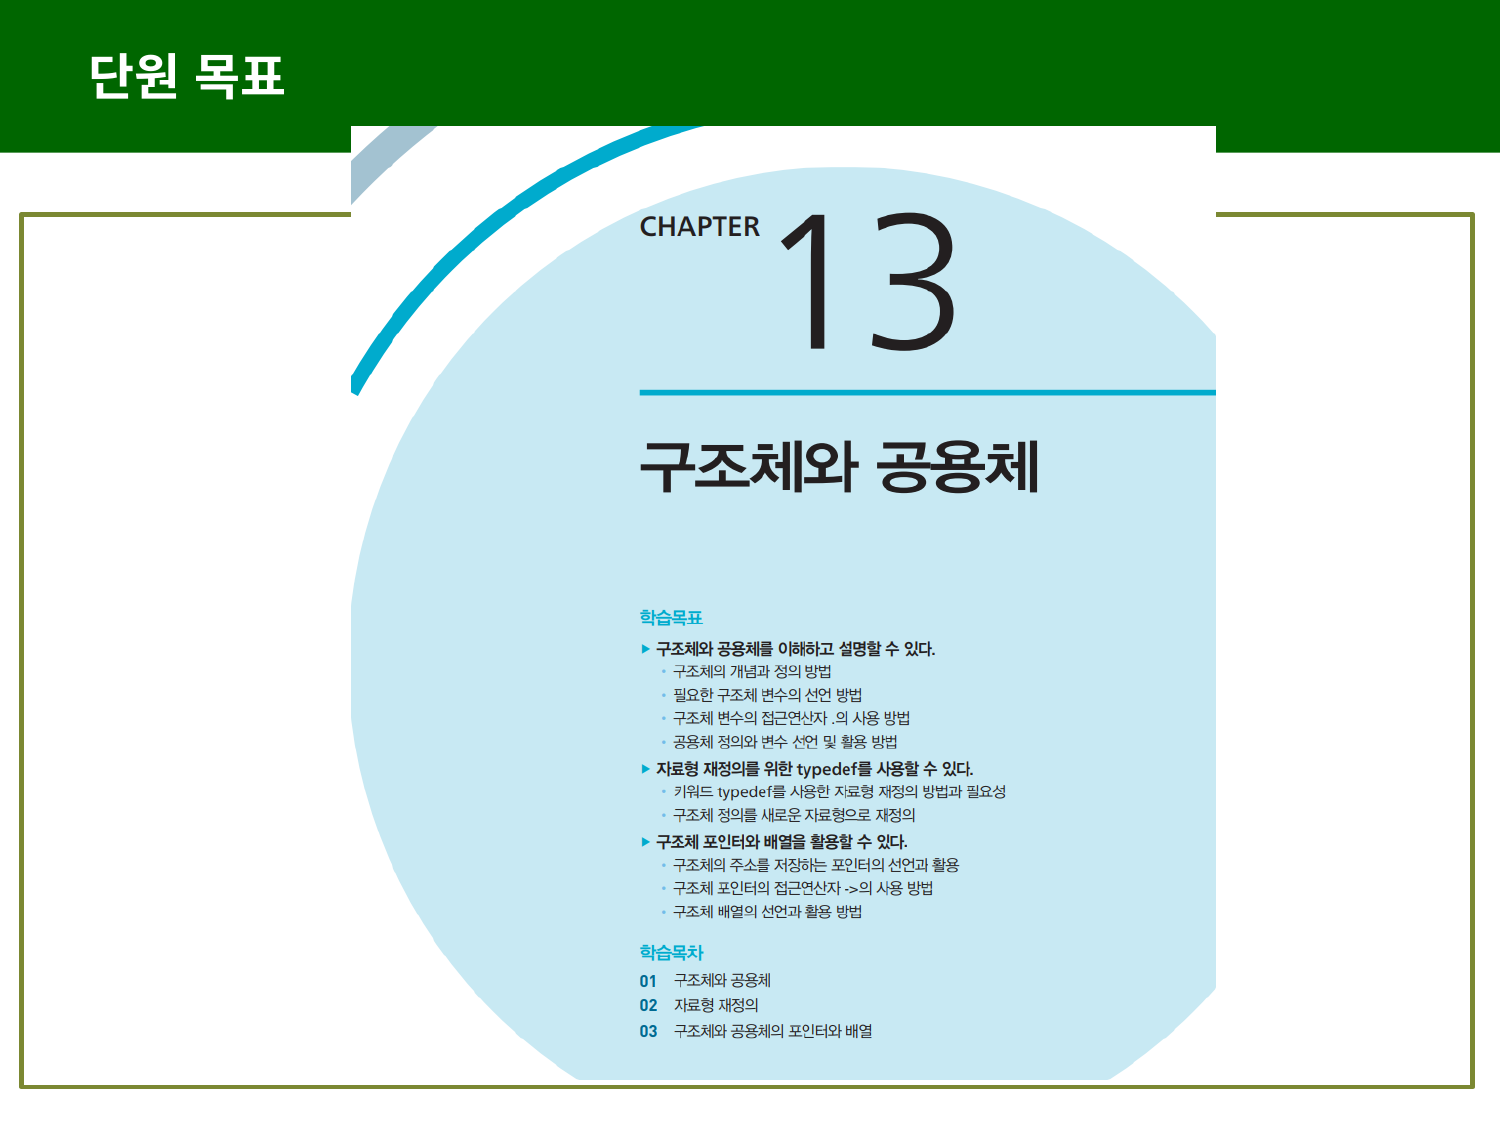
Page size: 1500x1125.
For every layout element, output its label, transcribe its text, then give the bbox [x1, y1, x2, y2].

text_box 단원 목표 [73, 37, 302, 113]
text_box [19, 212, 1475, 1089]
text_box [0, 0, 1500, 155]
picture [351, 126, 1216, 1080]
